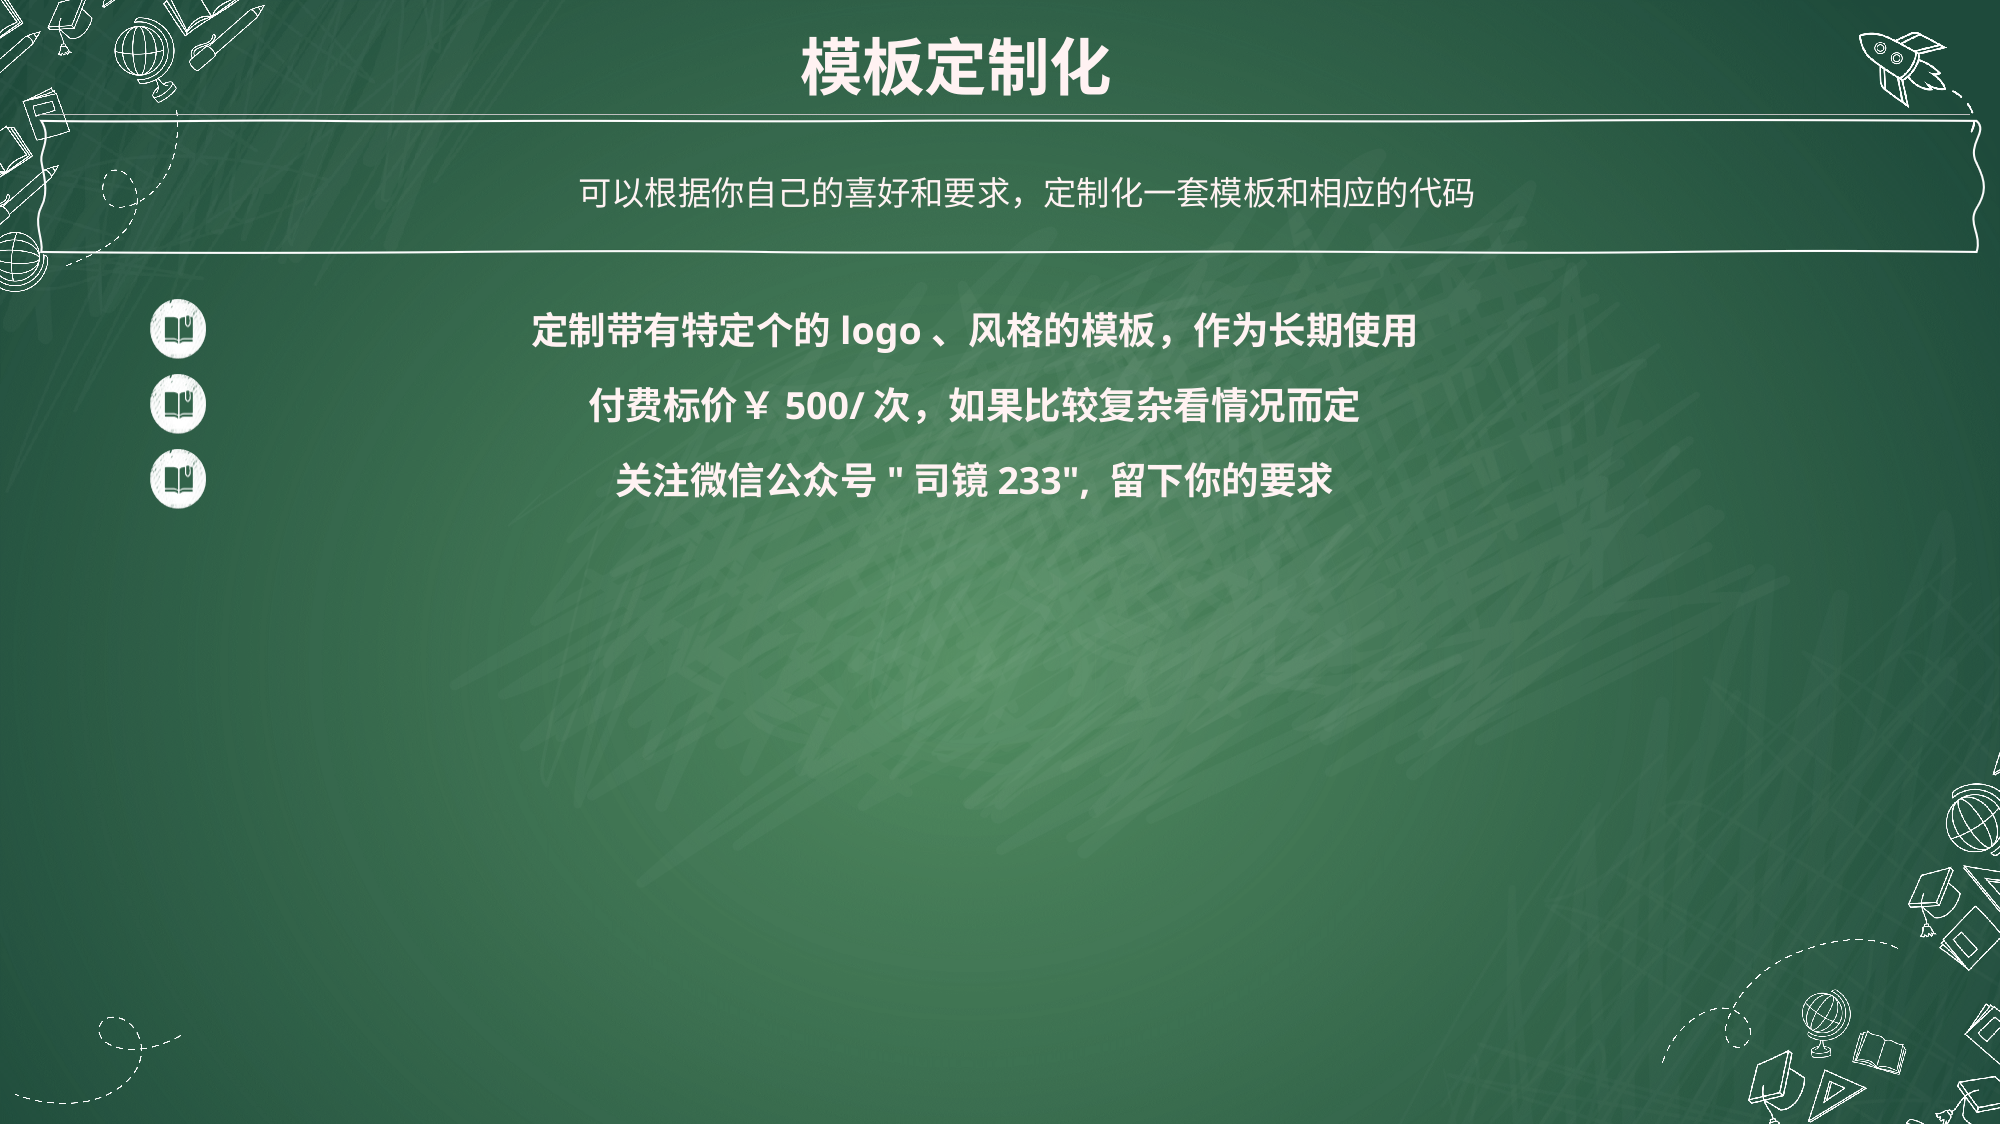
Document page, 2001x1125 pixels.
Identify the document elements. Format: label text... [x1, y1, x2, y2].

text_box 定制带有特定个的logo、风格的模板，作为长期使用 [516, 299, 1434, 360]
text_box 付费标价￥500/次，如果比较复杂看情况而定 [573, 374, 1377, 435]
picture [0, 0, 2001, 1125]
text_box 关注微信公众号"司镜233", 留下你的要求 [600, 449, 1350, 510]
title 模板定制化 [93, 0, 1819, 119]
